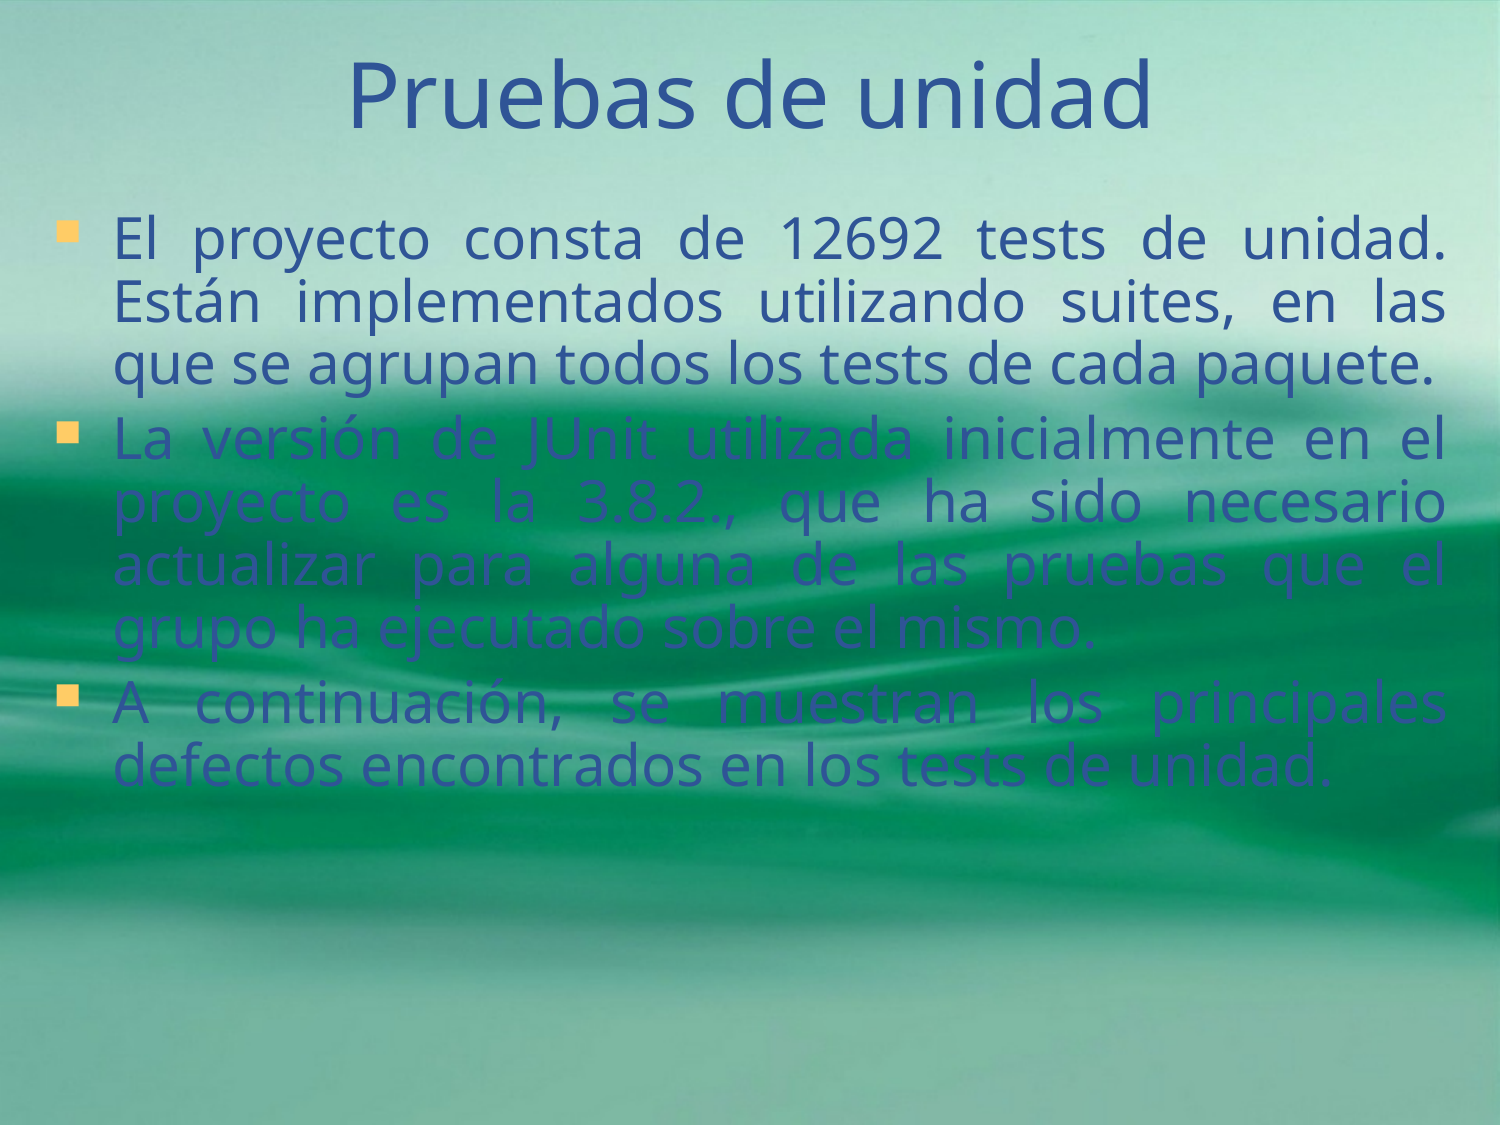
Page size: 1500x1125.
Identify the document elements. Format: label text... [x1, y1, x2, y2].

text_box El proyecto consta de 12692 tests de unidad. Están implementados utilizando suites, en las que se agrupan todos los tests de cada paquete. La versión de JUnit utilizada inicialmente en el proyecto es la 3.8.2., que ha sido necesario actualizar para alguna de las pruebas que el grupo ha ejecutado sobre el mismo. A continuación, se muestran los principales defectos encontrados en los tests de unidad. [38, 201, 1463, 807]
picture [0, 0, 1500, 1125]
title Pruebas de unidad [38, 0, 1463, 197]
